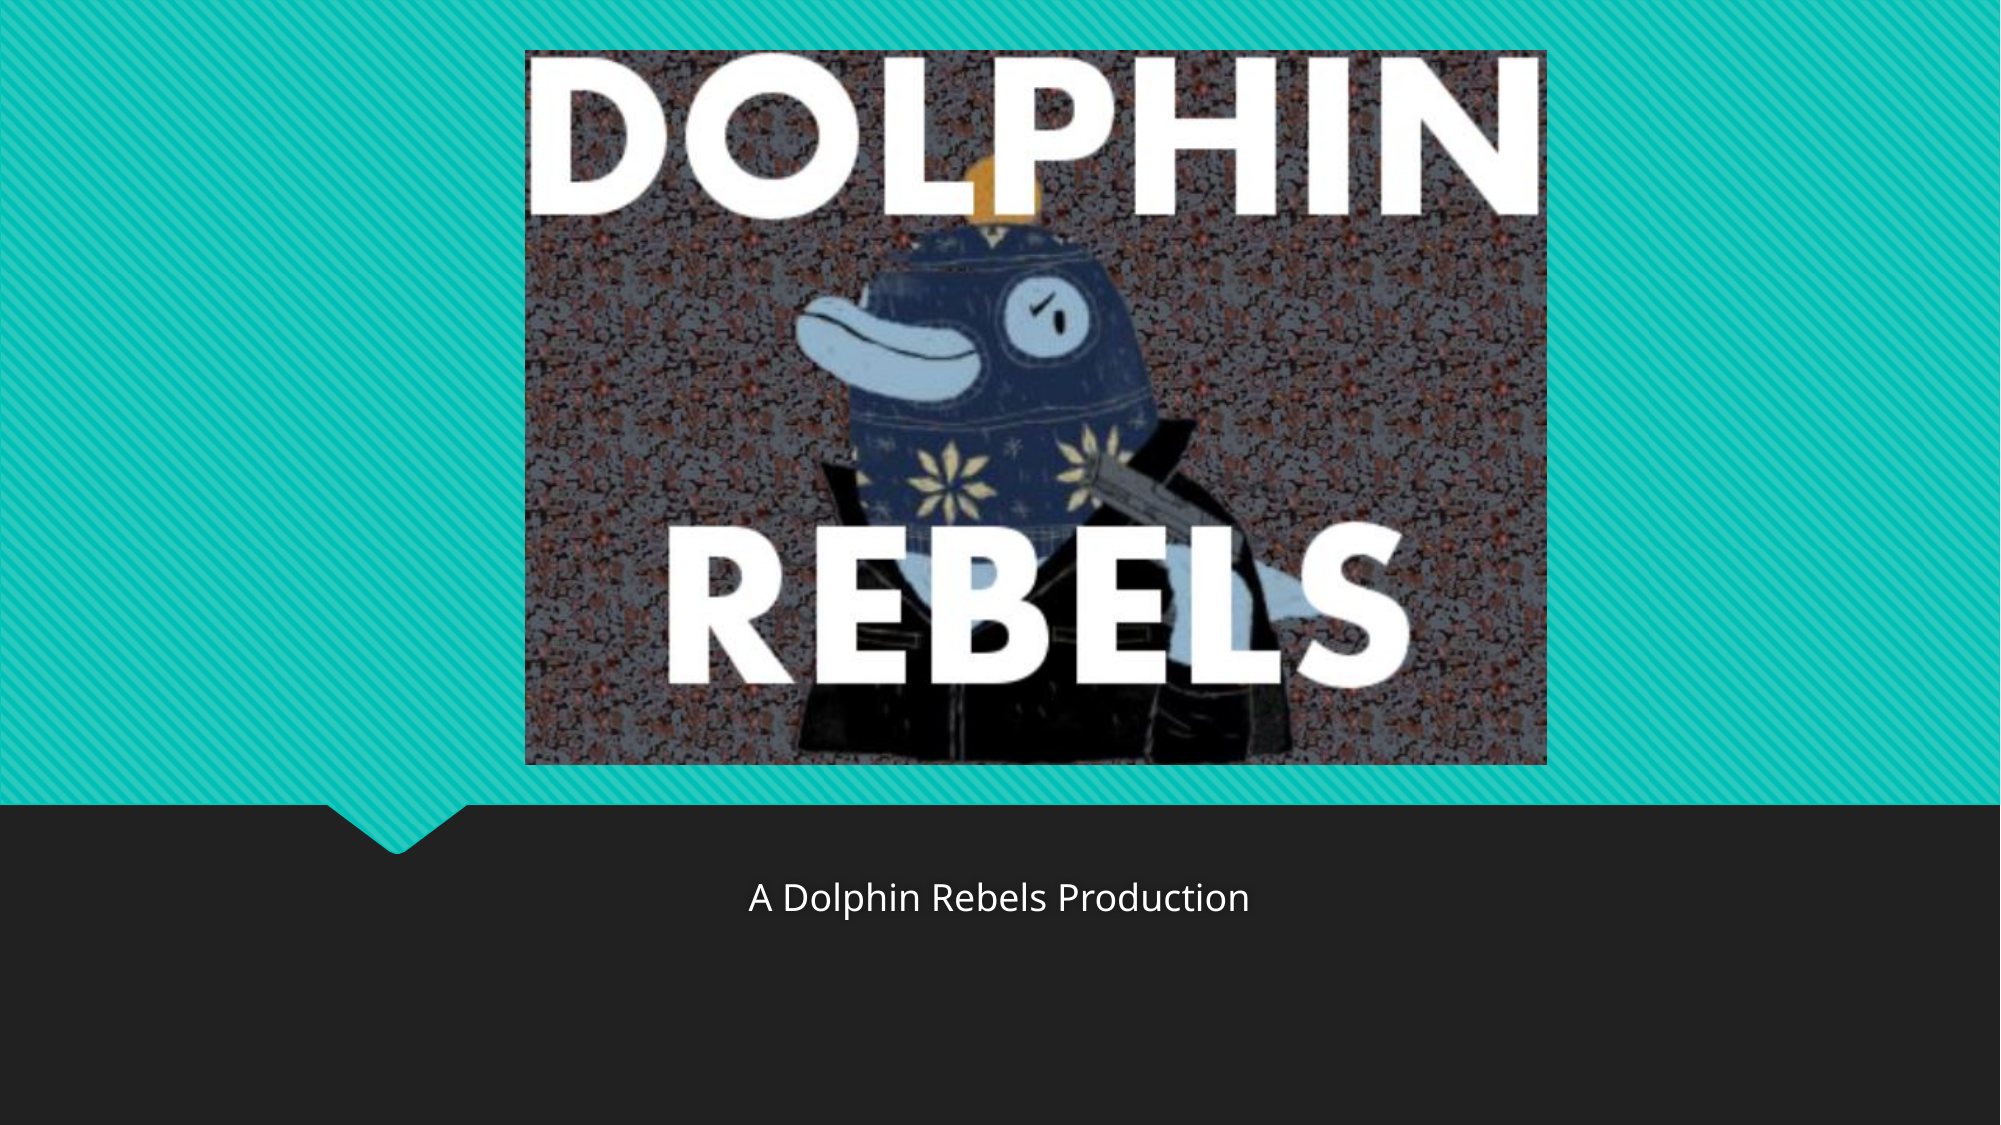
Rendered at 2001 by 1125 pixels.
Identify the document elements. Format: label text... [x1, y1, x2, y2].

picture [524, 50, 1548, 766]
subtitle A Dolphin Rebels Production [132, 866, 1868, 938]
